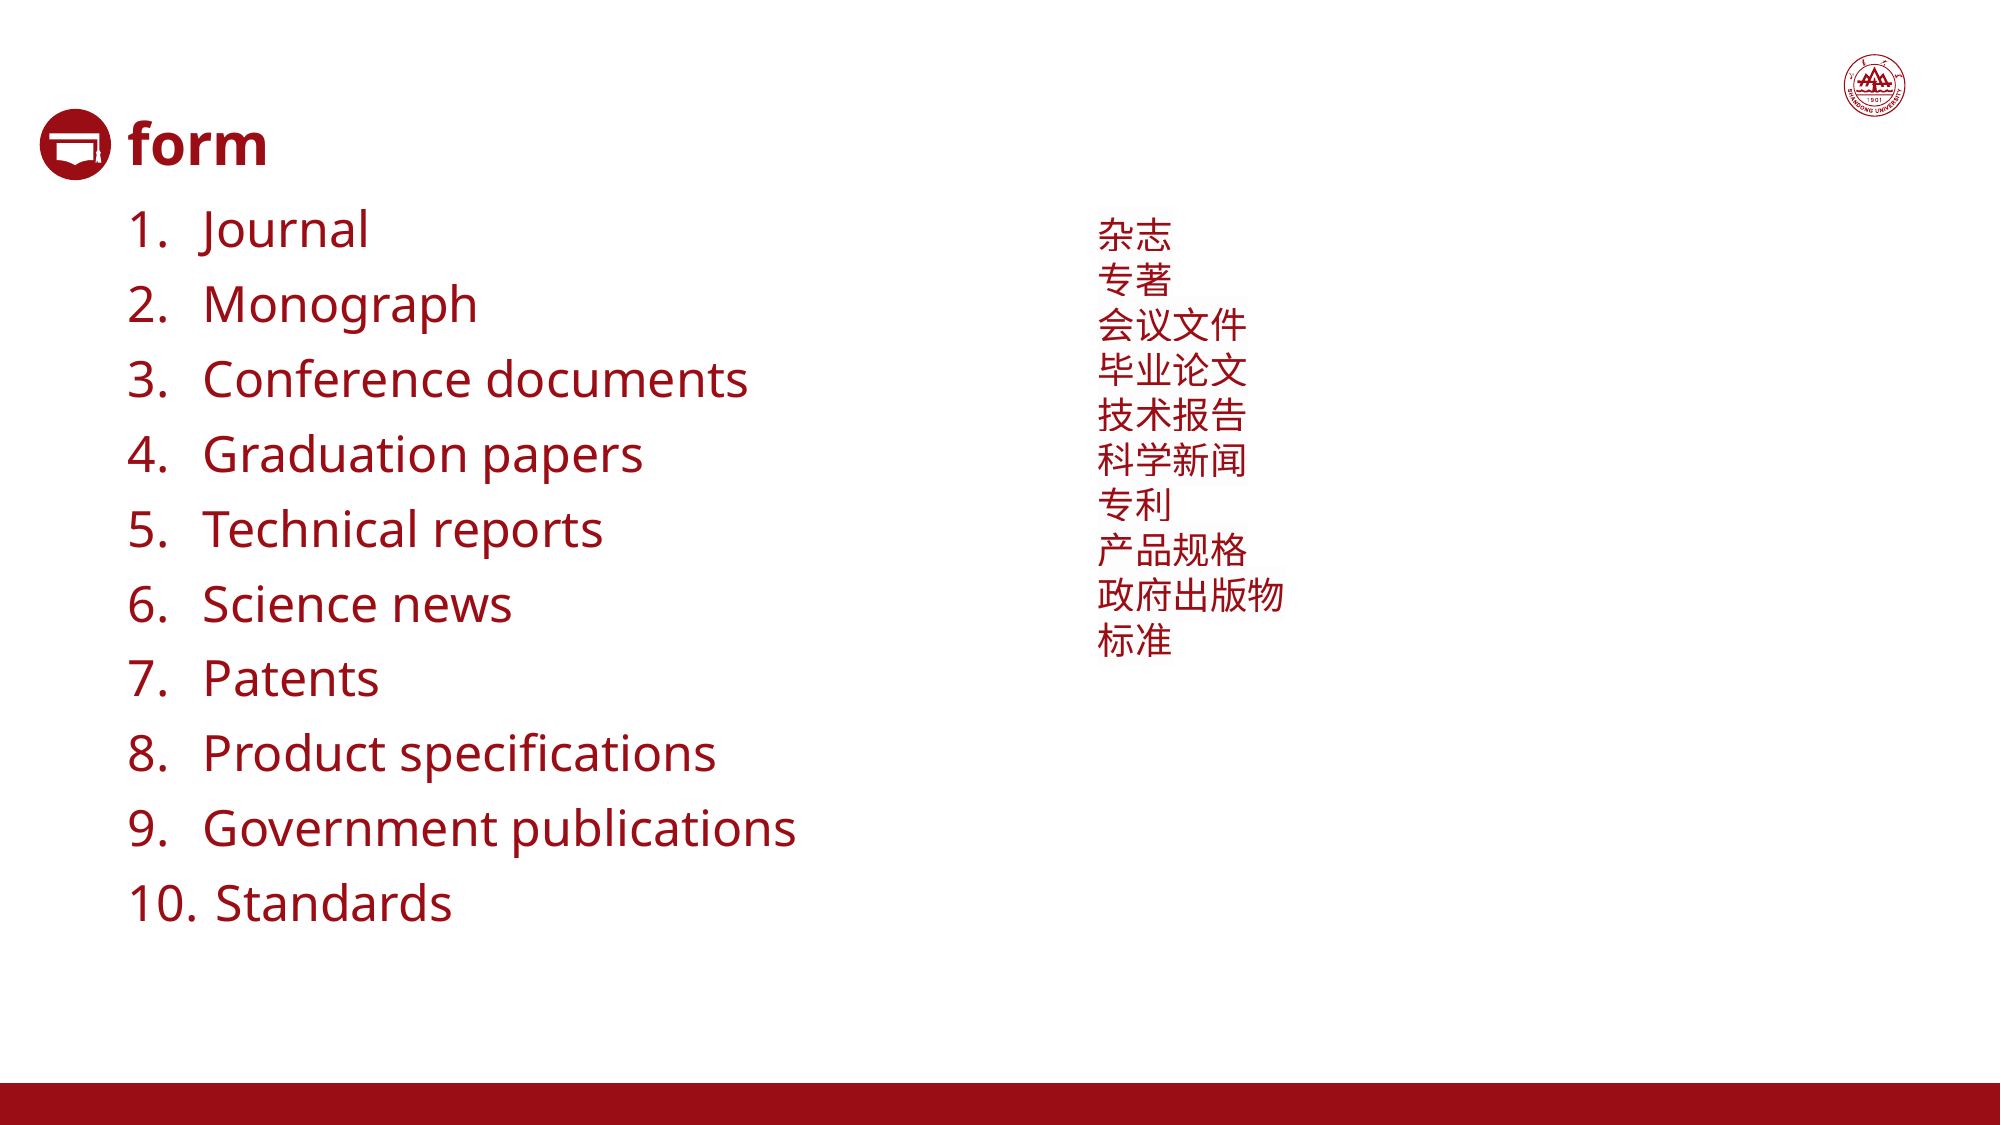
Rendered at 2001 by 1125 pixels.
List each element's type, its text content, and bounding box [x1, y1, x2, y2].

list Journal Monograph Conference documents Graduation papers Technical reports Science news Patents Product specifications Government publications Standards [113, 197, 1112, 934]
text_box 杂志 专著 会议文件 毕业论文 技术报告 科学新闻 专利 产品规格 政府出版物 标准 [1083, 205, 1301, 715]
list form [113, 107, 1534, 181]
